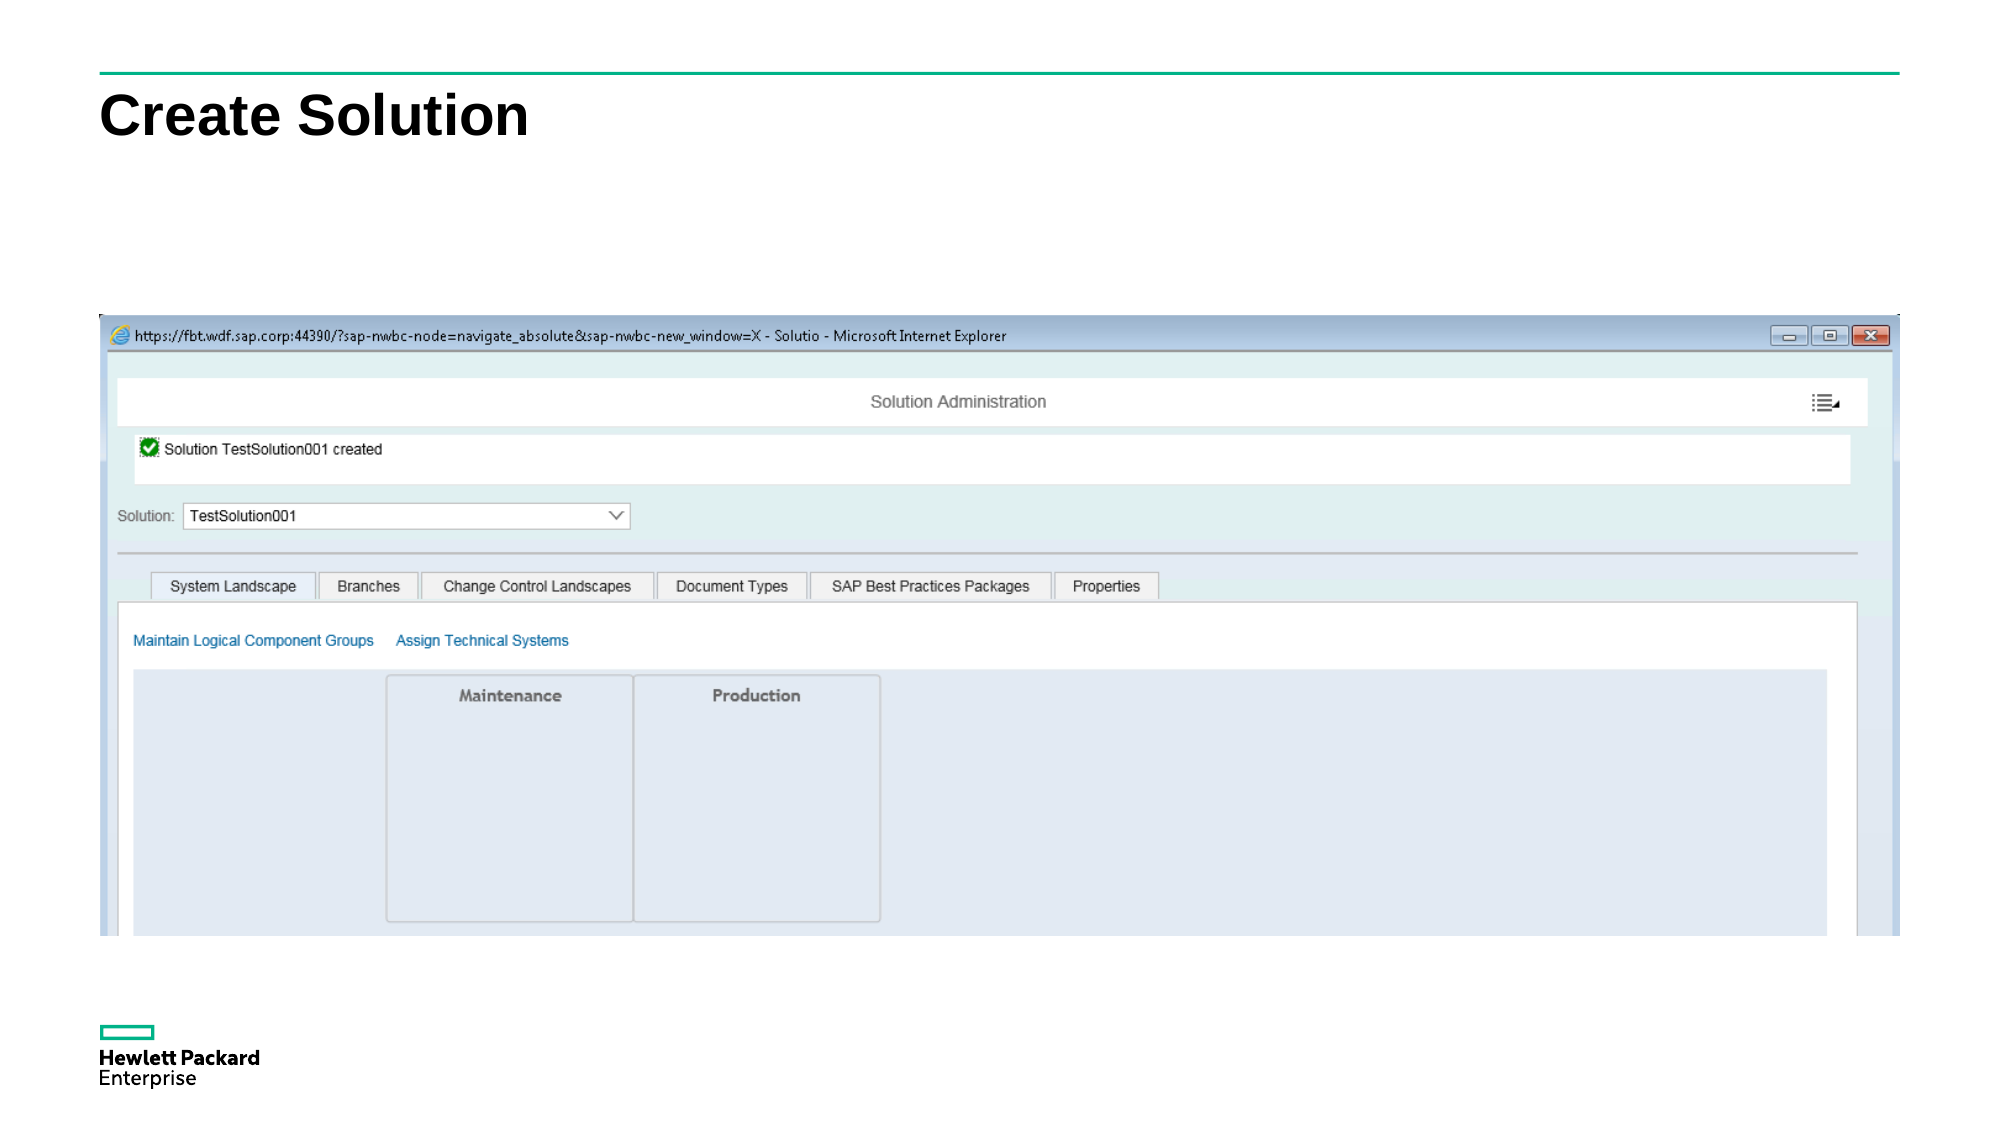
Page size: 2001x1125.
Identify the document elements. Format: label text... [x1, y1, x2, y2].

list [99, 314, 1900, 936]
title Create Solution [99, 85, 1900, 225]
